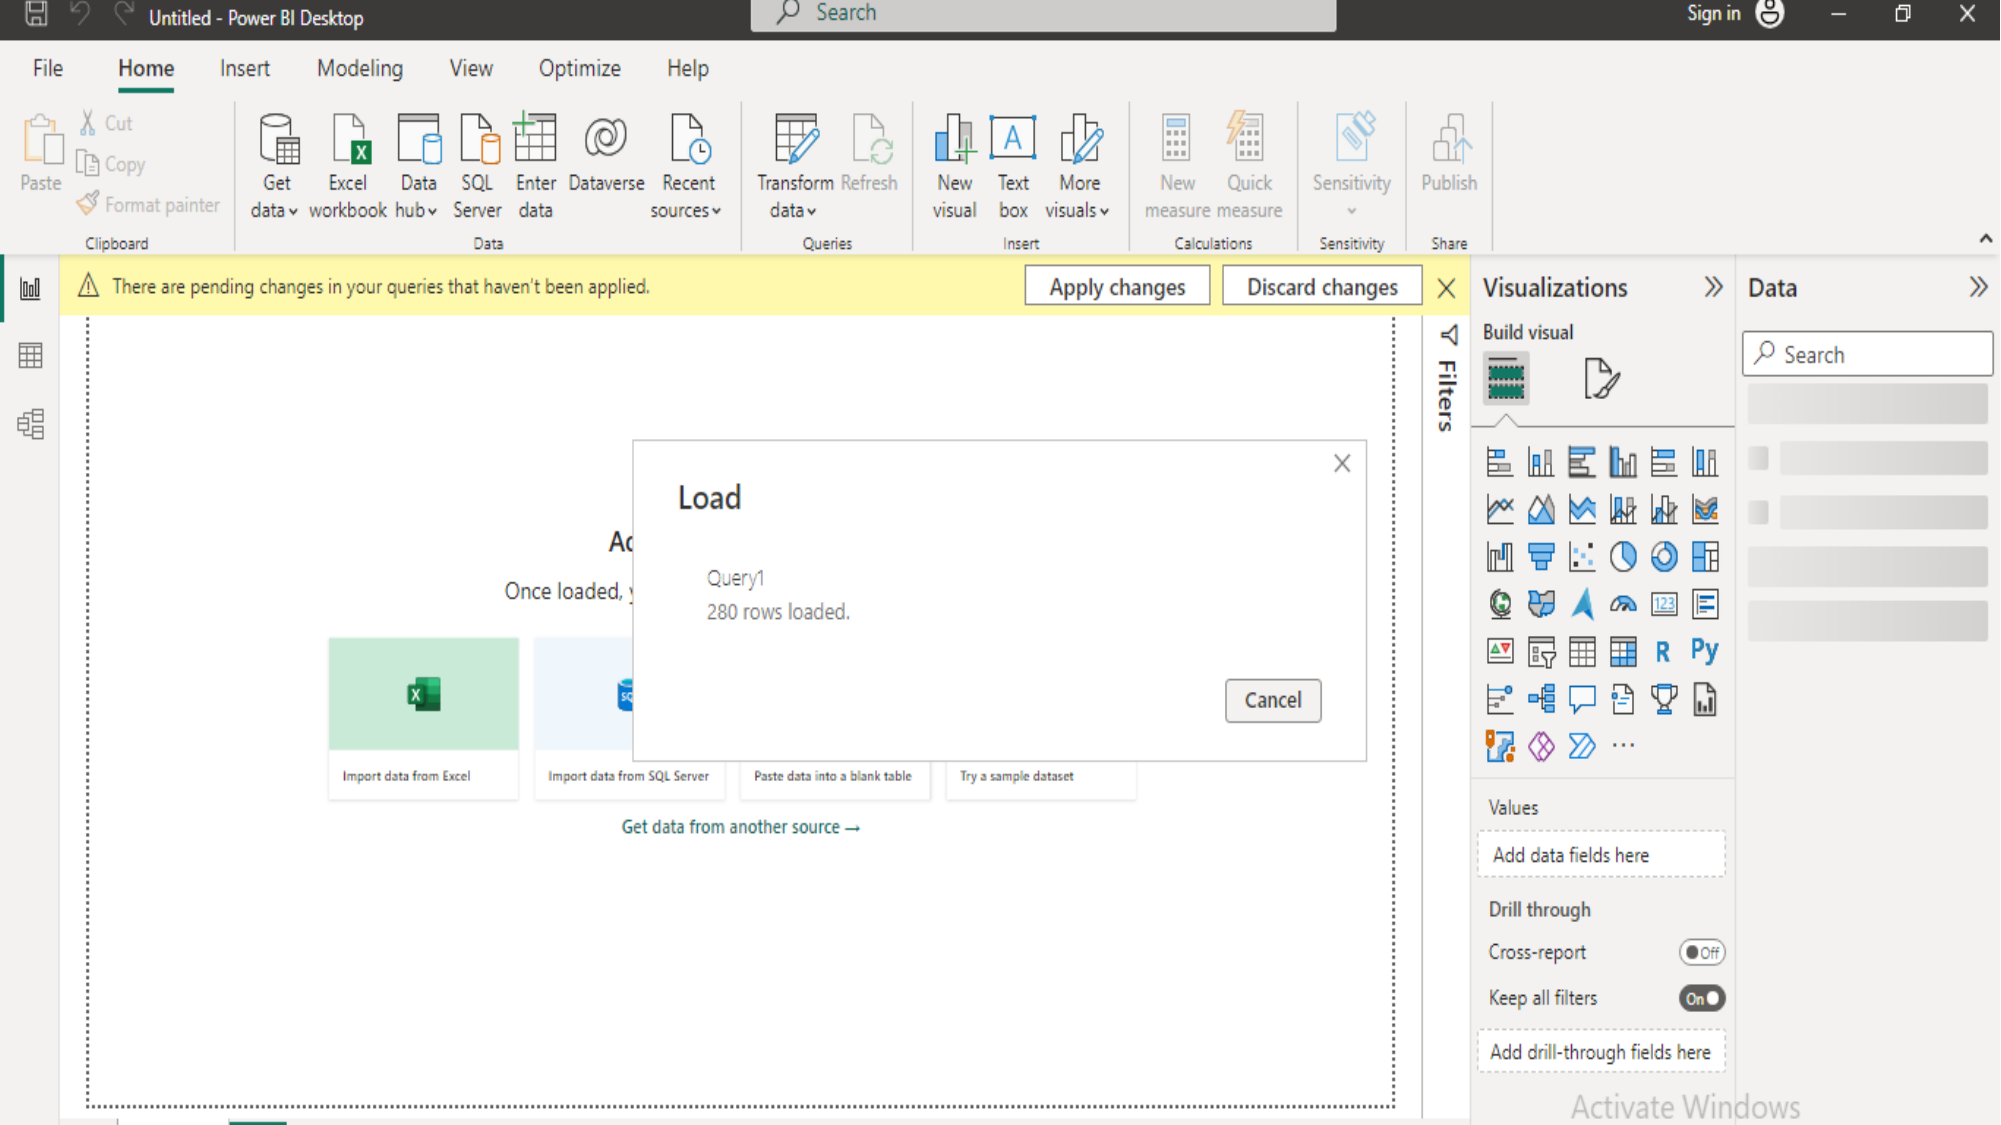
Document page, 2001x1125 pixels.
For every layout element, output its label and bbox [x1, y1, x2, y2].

list [0, 0, 2000, 1125]
